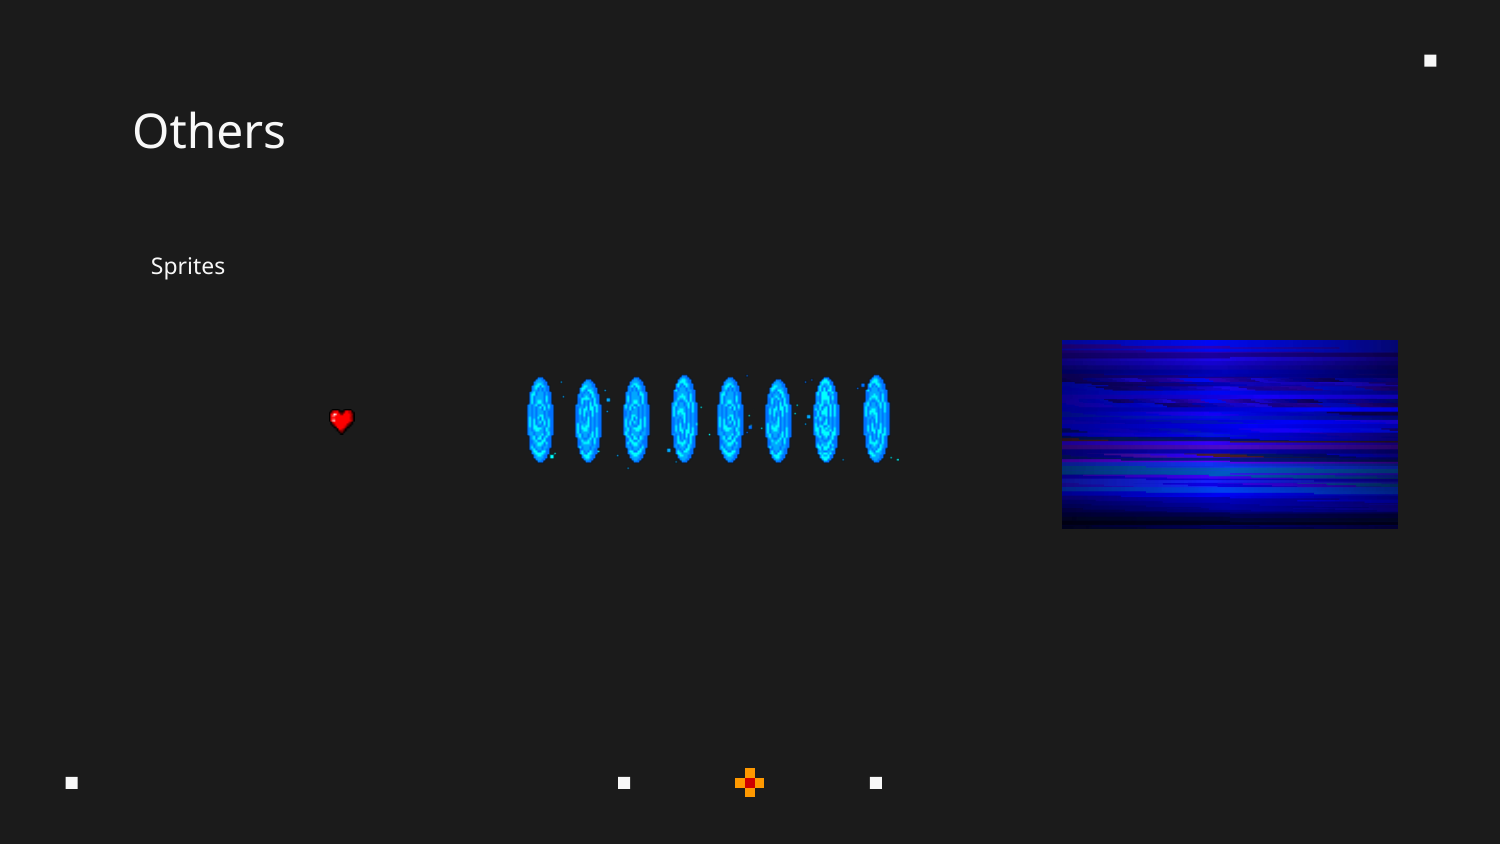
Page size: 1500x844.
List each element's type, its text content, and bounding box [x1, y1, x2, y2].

picture [517, 369, 900, 475]
title Others [116, 85, 1213, 218]
subtitle Sprites [116, 236, 355, 299]
picture [1062, 339, 1398, 529]
picture [328, 409, 355, 435]
